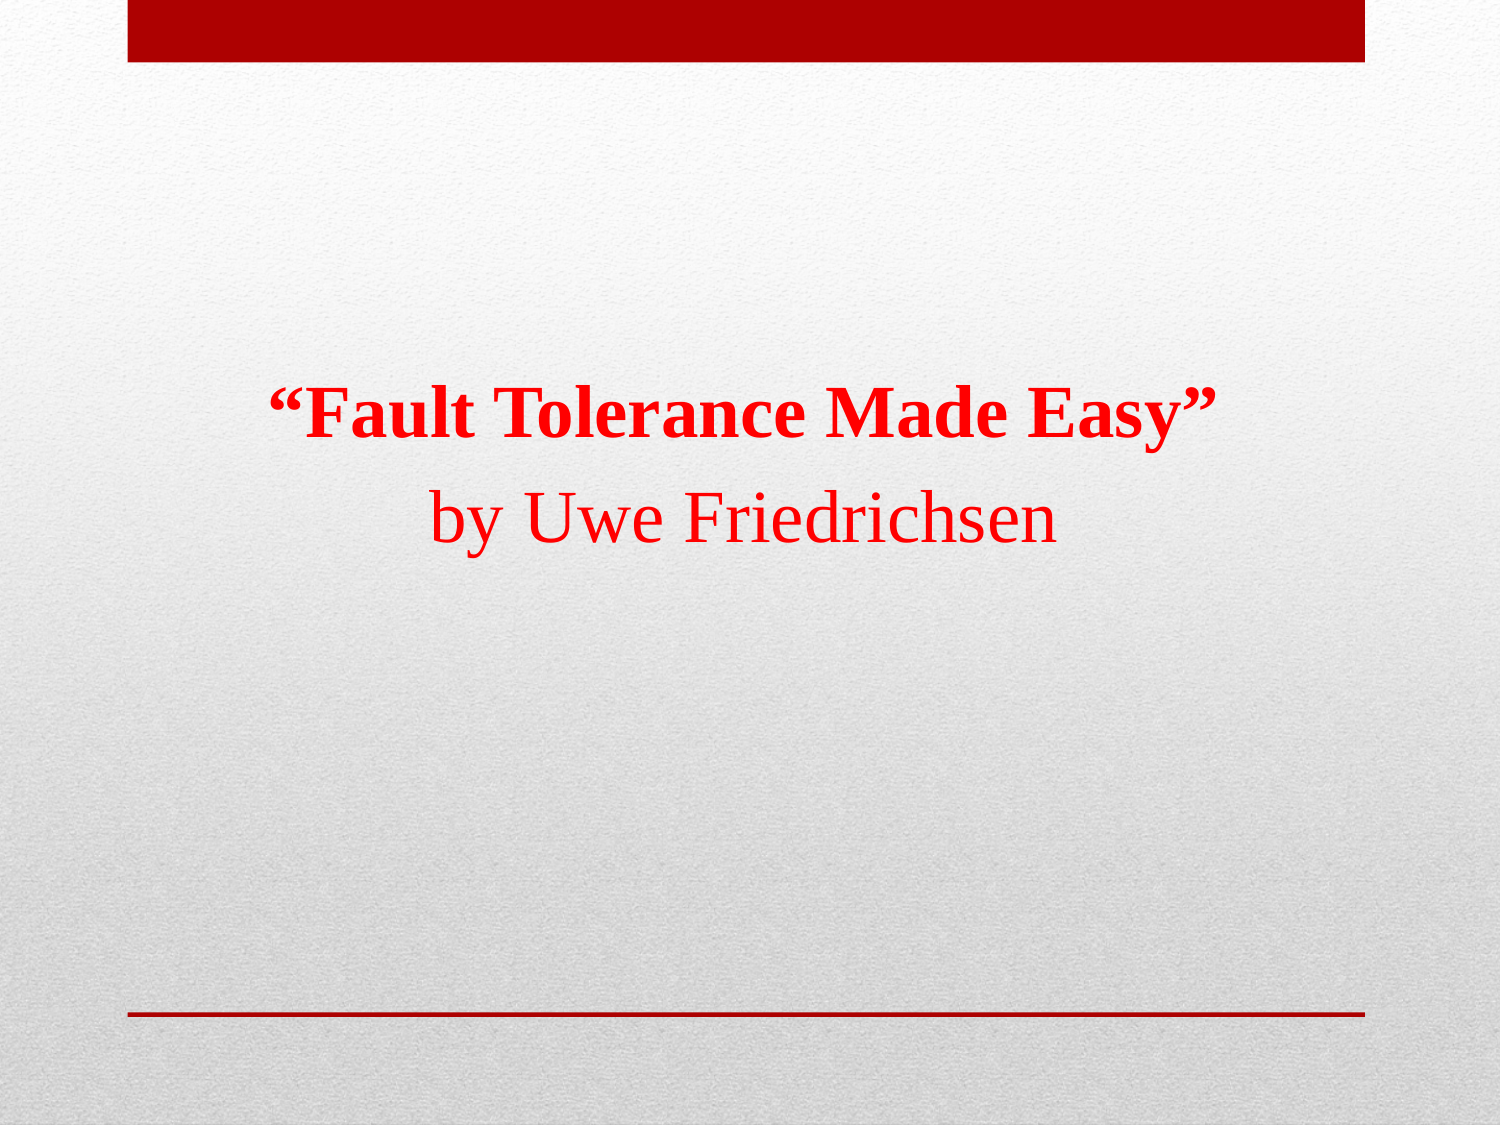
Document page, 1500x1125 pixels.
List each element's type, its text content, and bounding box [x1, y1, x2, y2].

list “Fault Tolerance Made Easy” by Uwe Friedrichsen [125, 70, 1363, 851]
